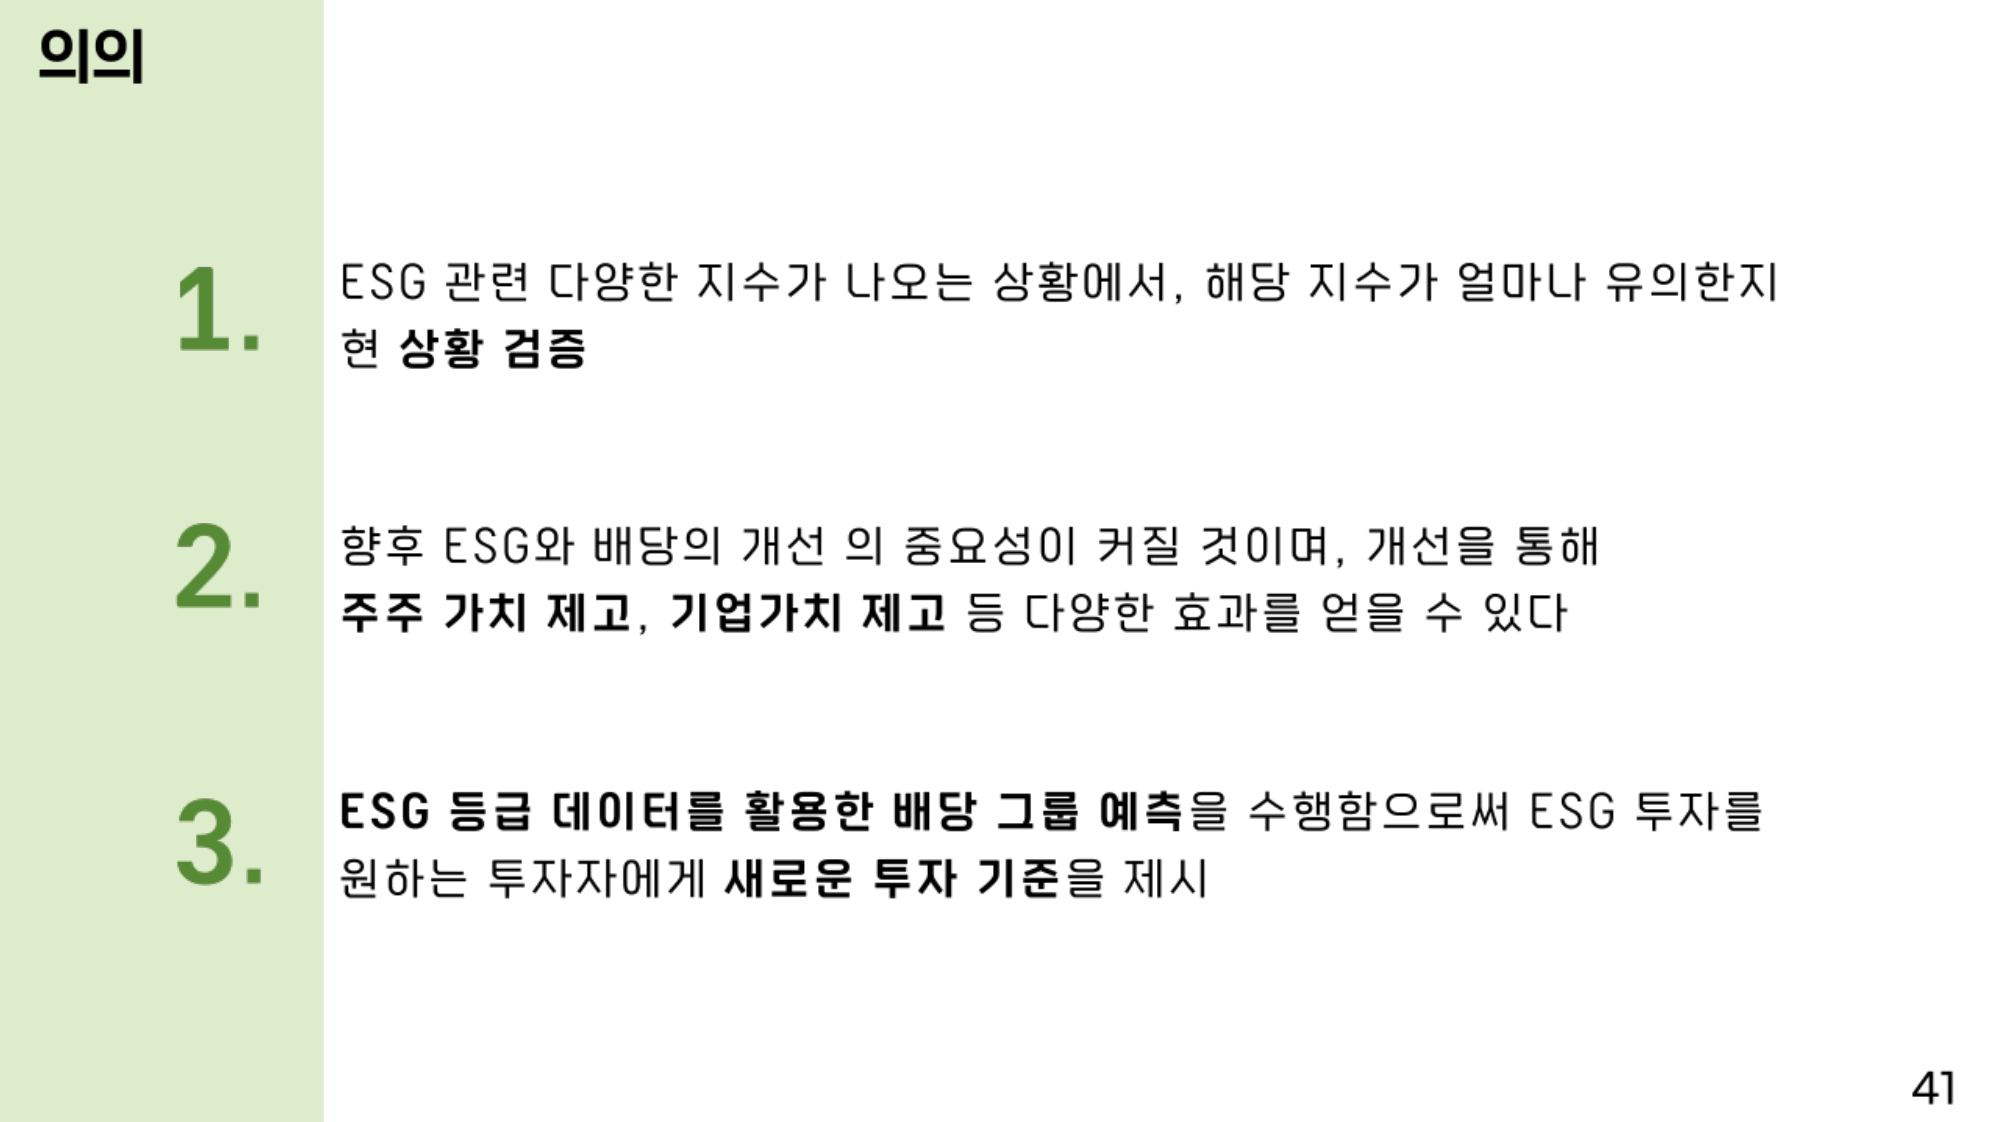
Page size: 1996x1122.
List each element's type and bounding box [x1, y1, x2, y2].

picture [332, 772, 1790, 930]
picture [9, 0, 177, 115]
picture [334, 242, 1805, 400]
picture [153, 472, 319, 656]
picture [1869, 1058, 1970, 1122]
picture [334, 506, 1626, 664]
picture [155, 747, 317, 933]
text_box [0, 0, 324, 1122]
picture [153, 214, 324, 398]
